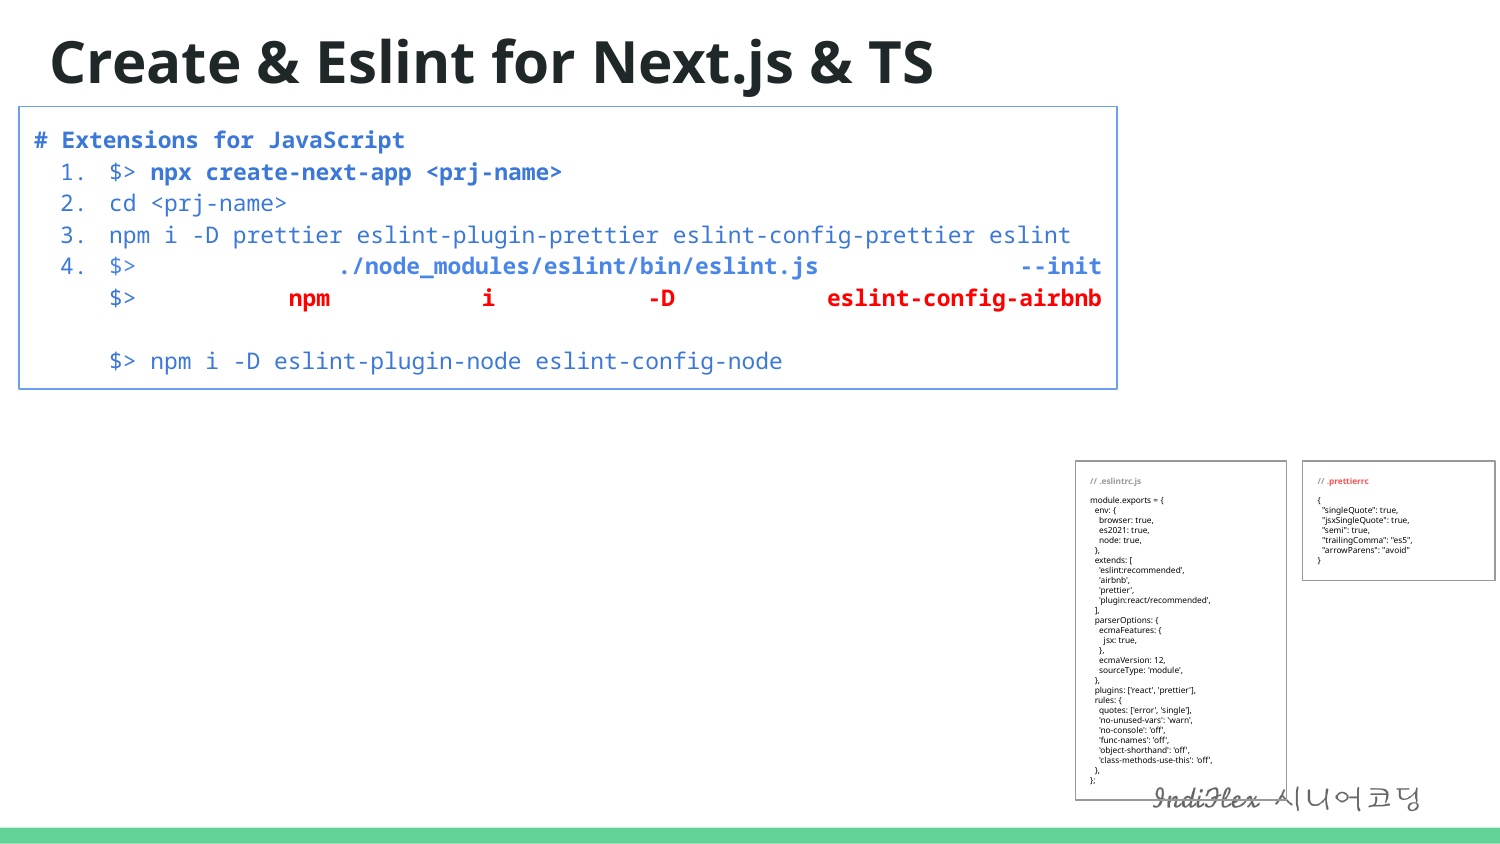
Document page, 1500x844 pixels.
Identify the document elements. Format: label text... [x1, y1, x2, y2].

picture [1137, 779, 1434, 816]
text_box # Extensions for JavaScript $> npx create-next-app <prj-name> cd <prj-name> npm i -D prettier eslint-plugin-prettier eslint-config-prettier eslint $> ./node_modules/eslint/bin/eslint.js --init $> npm i -D eslint-config-airbnb $> npm i -D eslint-plugin-node eslint-config-node [19, 106, 1118, 389]
title Create & Eslint for Next.js & TS [34, 10, 987, 105]
text_box // .prettierrc { "singleQuote": true, "jsxSingleQuote": true, "semi": true, "trailingComma": "es5", "arrowParens": "avoid" } [1302, 460, 1496, 581]
text_box // .eslintrc.js module.exports = { env: { browser: true, es2021: true, node: true, }, extends: [ 'eslint:recommended', 'airbnb', 'prettier', 'plugin:react/recommended', ], parserOptions: { ecmaFeatures: { jsx: true, }, ecmaVersion: 12, sourceType: 'module', }, plugins: ['react', 'prettier'], rules: { quotes: ['error', 'single'], 'no-unused-vars': 'warn', 'no-console': 'off', 'func-names': 'off', 'object-shorthand': 'off', 'class-methods-use-this': 'off', }, }; [1075, 460, 1287, 801]
